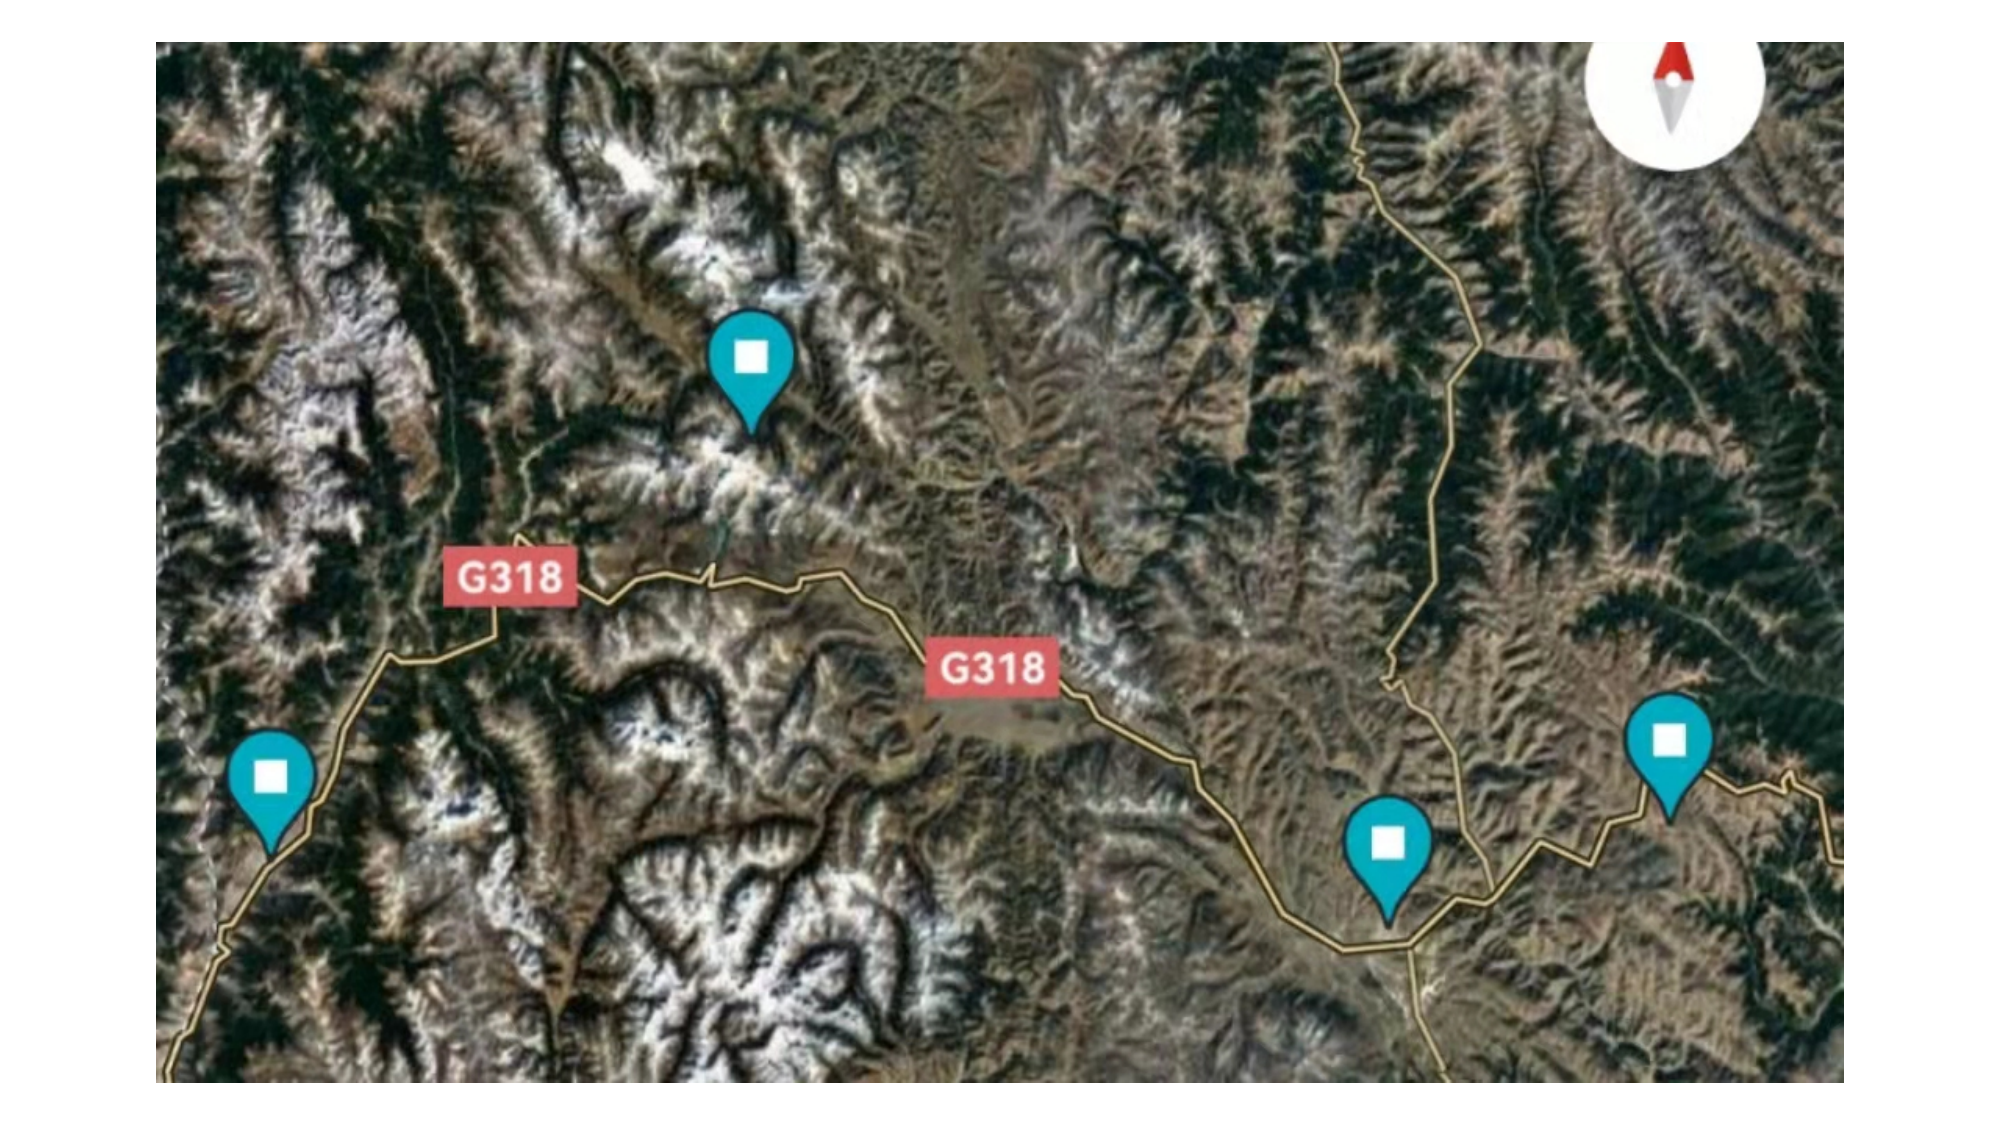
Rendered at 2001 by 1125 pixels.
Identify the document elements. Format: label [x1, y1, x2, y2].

text_box [1456, 944, 1839, 1078]
text_box [1286, 944, 1362, 1078]
text_box [895, 825, 1222, 1042]
text_box [1477, 528, 1818, 700]
text_box [160, 74, 703, 1097]
text_box [1362, 931, 1456, 1081]
text_box [713, 349, 1367, 792]
picture [156, 42, 1844, 1083]
